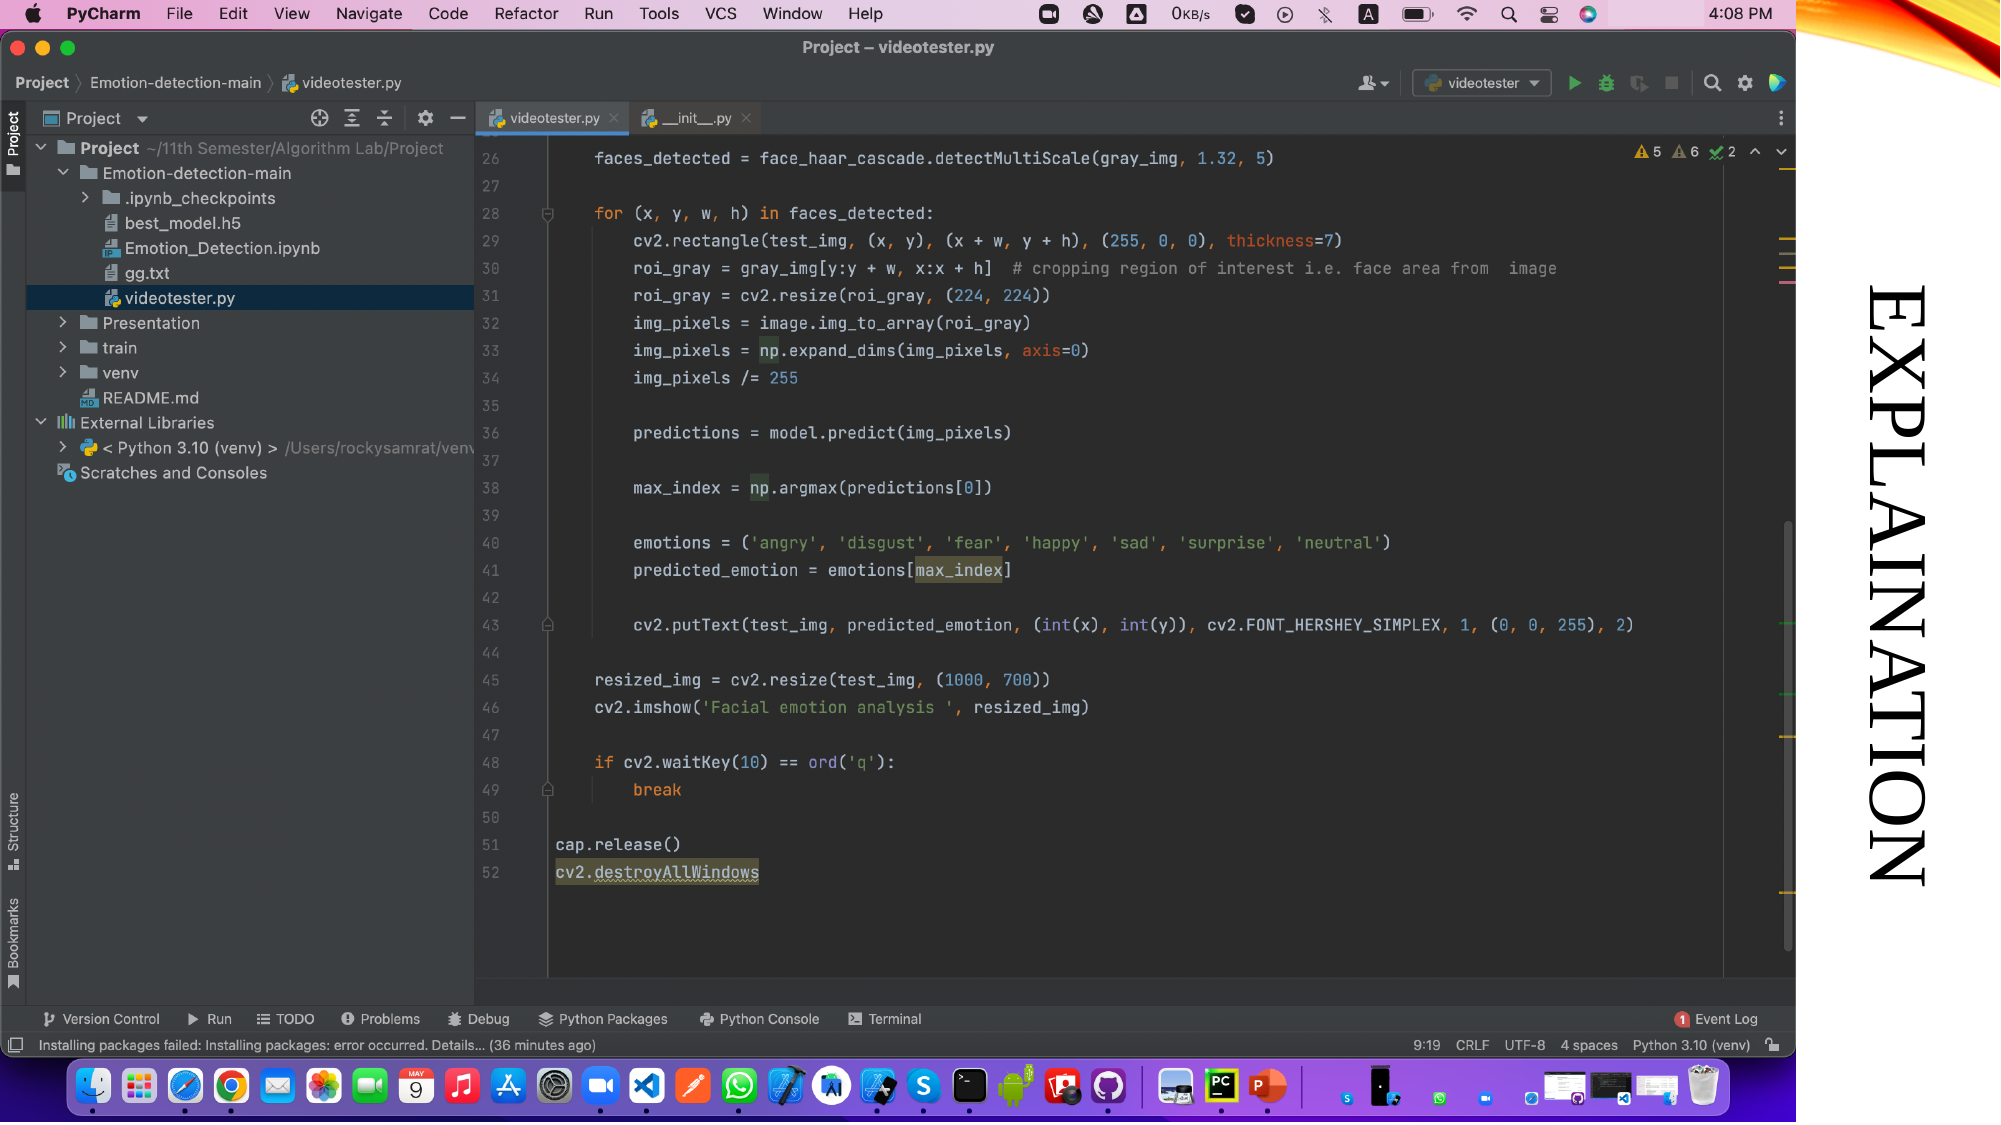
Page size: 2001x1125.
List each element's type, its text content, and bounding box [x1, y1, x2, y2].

text_box Explaination [1796, 55, 2000, 897]
picture [1796, 0, 2000, 55]
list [0, 0, 1796, 1123]
